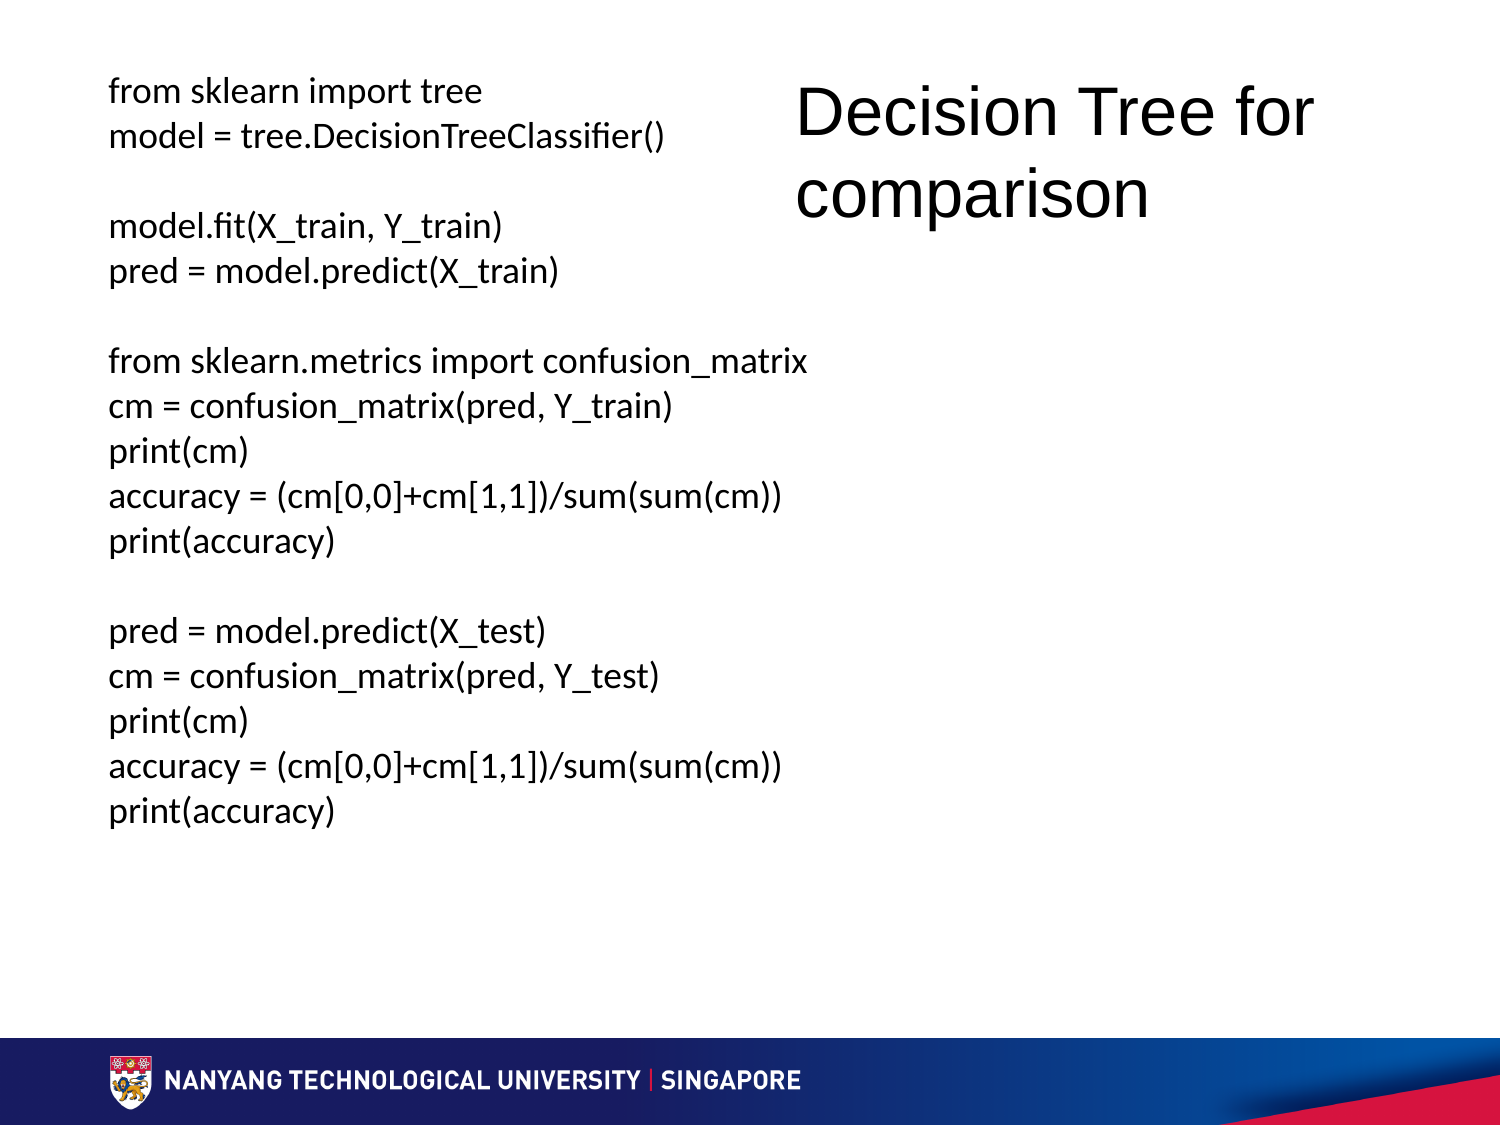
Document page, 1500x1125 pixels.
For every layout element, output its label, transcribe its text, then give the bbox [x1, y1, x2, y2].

text_box from sklearn import tree model = tree.DecisionTreeClassifier() model.fit(X_train, Y_train) pred = model.predict(X_train) from sklearn.metrics import confusion_matrix cm = confusion_matrix(pred, Y_train) print(cm) accuracy = (cm[0,0]+cm[1,1])/sum(sum(cm)) print(accuracy) pred = model.predict(X_test) cm = confusion_matrix(pred, Y_test) print(cm) accuracy = (cm[0,0]+cm[1,1])/sum(sum(cm)) print(accuracy) [93, 58, 844, 839]
picture [0, 1038, 1500, 1125]
text_box Decision Tree for comparison [781, 59, 1407, 314]
